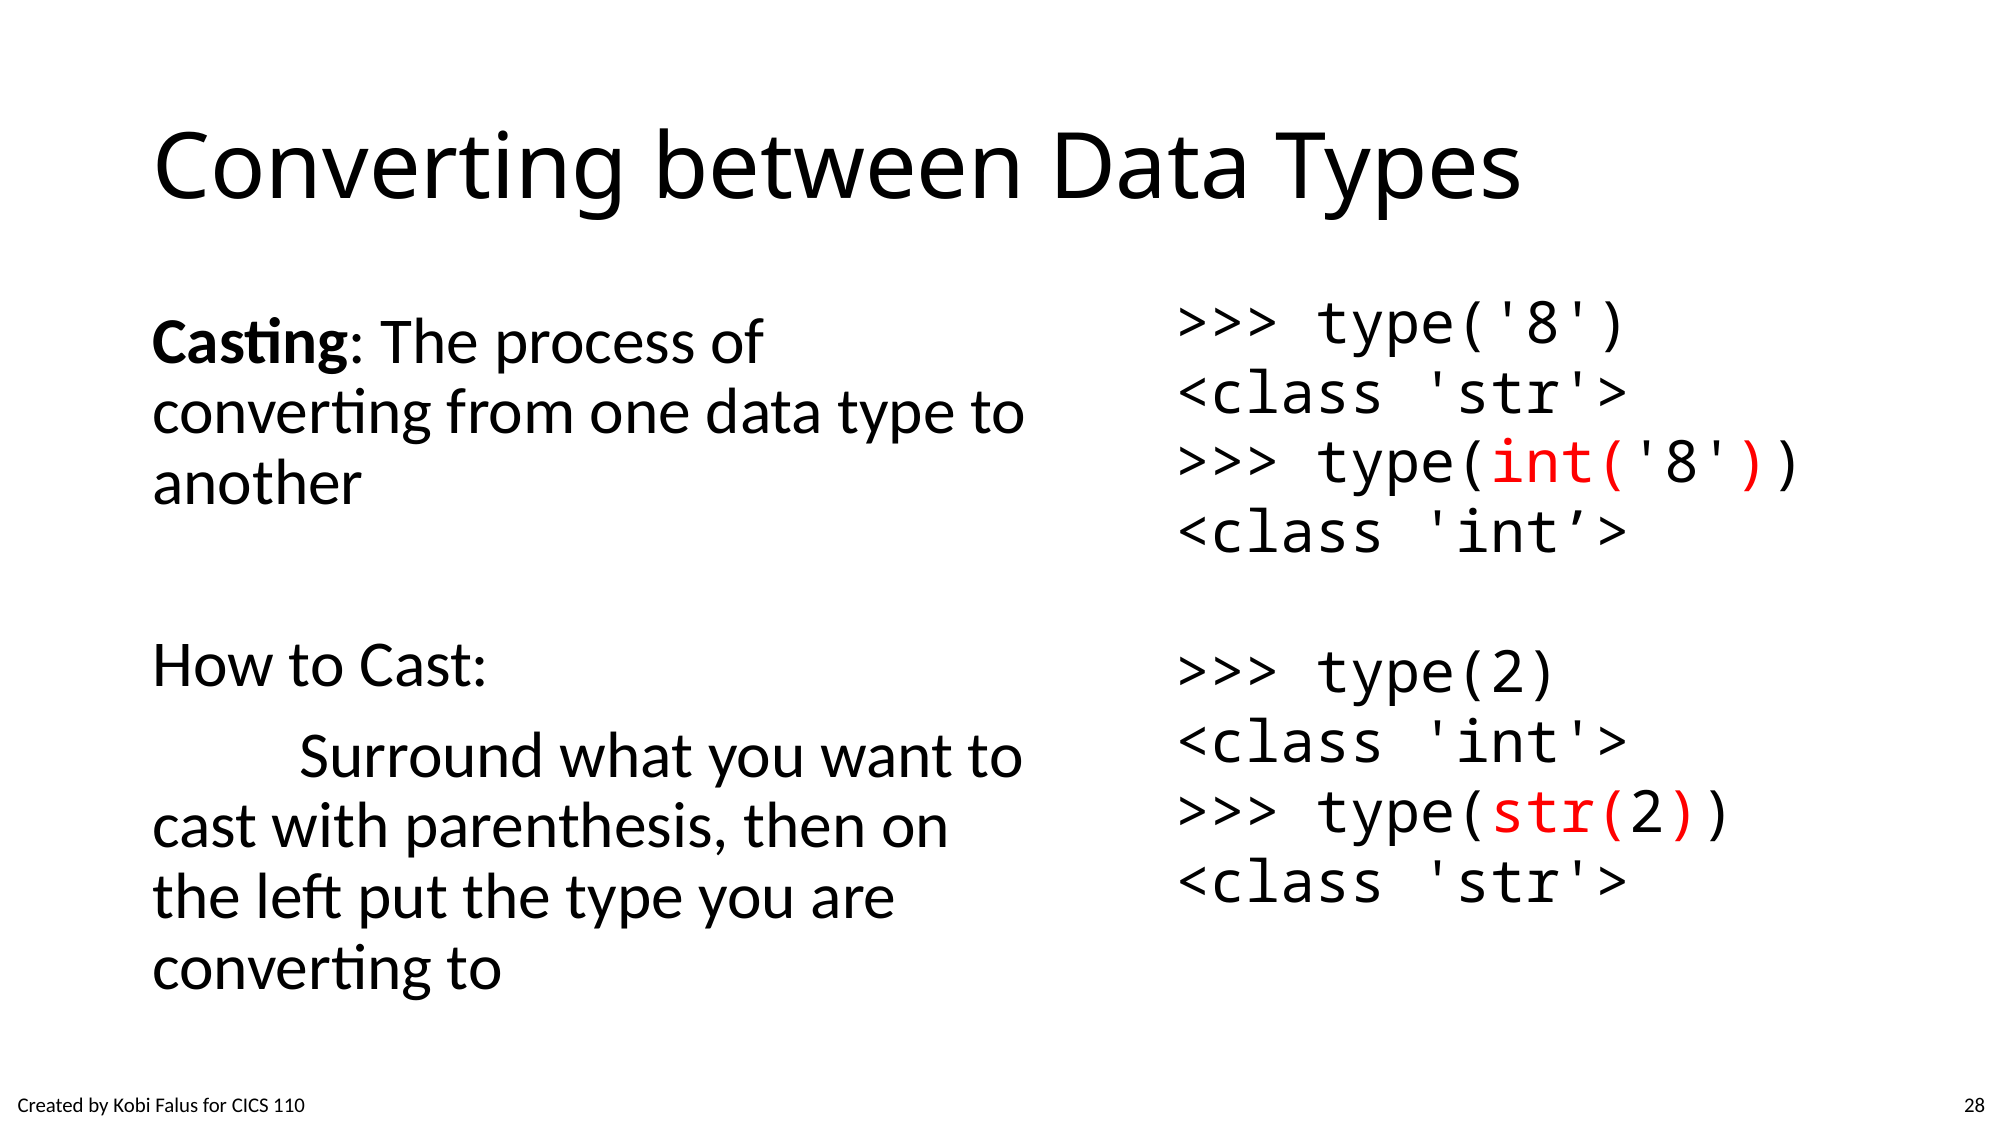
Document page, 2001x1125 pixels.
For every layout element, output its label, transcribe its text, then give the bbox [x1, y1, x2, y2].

list Casting: The process of converting from one data type to another How to Cast: Surround what you want to cast with parenthesis, then on the left put the type you are converting to [137, 299, 1044, 1014]
title Converting between Data Types [137, 59, 1863, 278]
text_box >>> type('8') <class 'str'> >>> type(int('8')) <class 'int’> >>> type(2) <class 'int'> >>> type(str(2)) <class 'str'> [1160, 277, 1820, 922]
